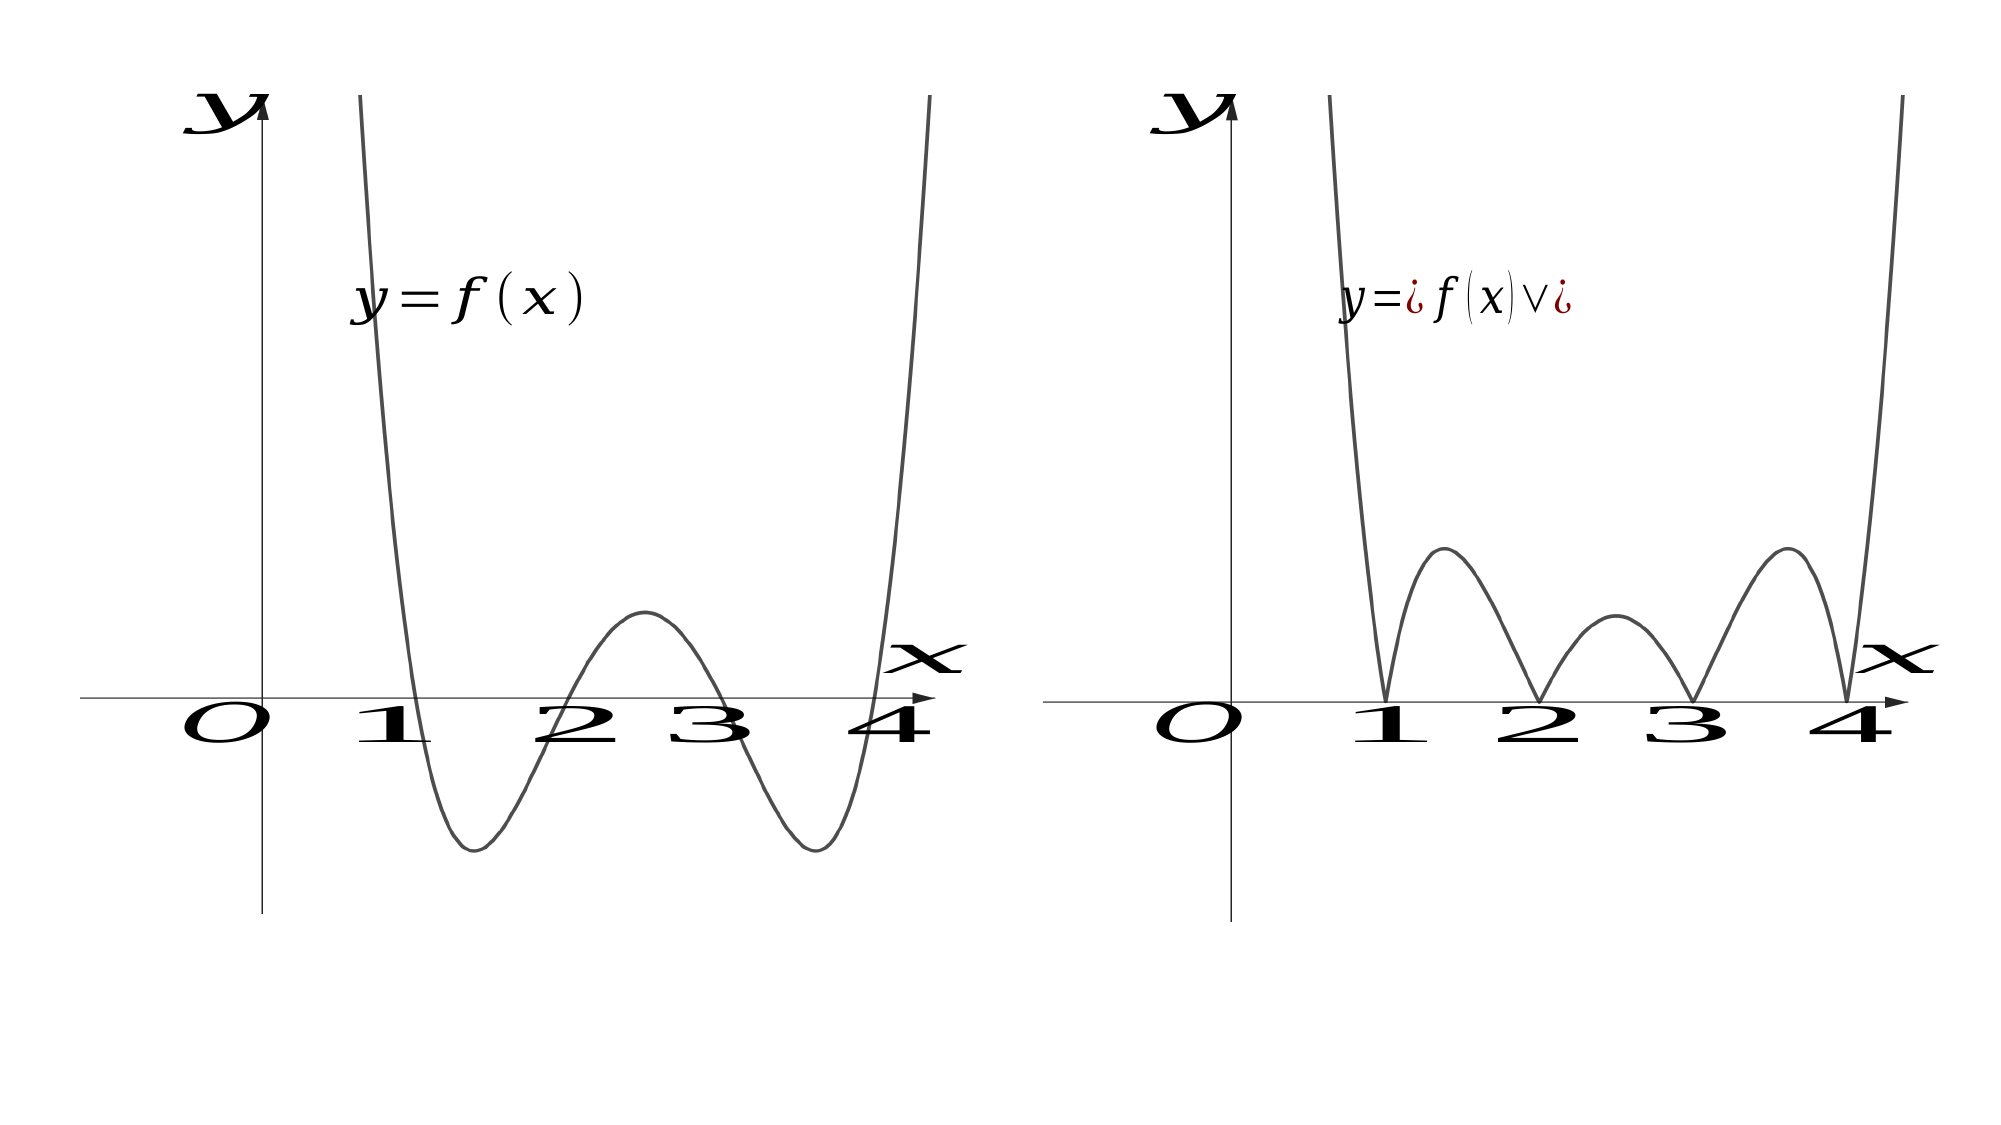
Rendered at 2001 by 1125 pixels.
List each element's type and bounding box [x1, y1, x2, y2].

picture [80, 95, 937, 914]
picture [1042, 95, 1910, 922]
